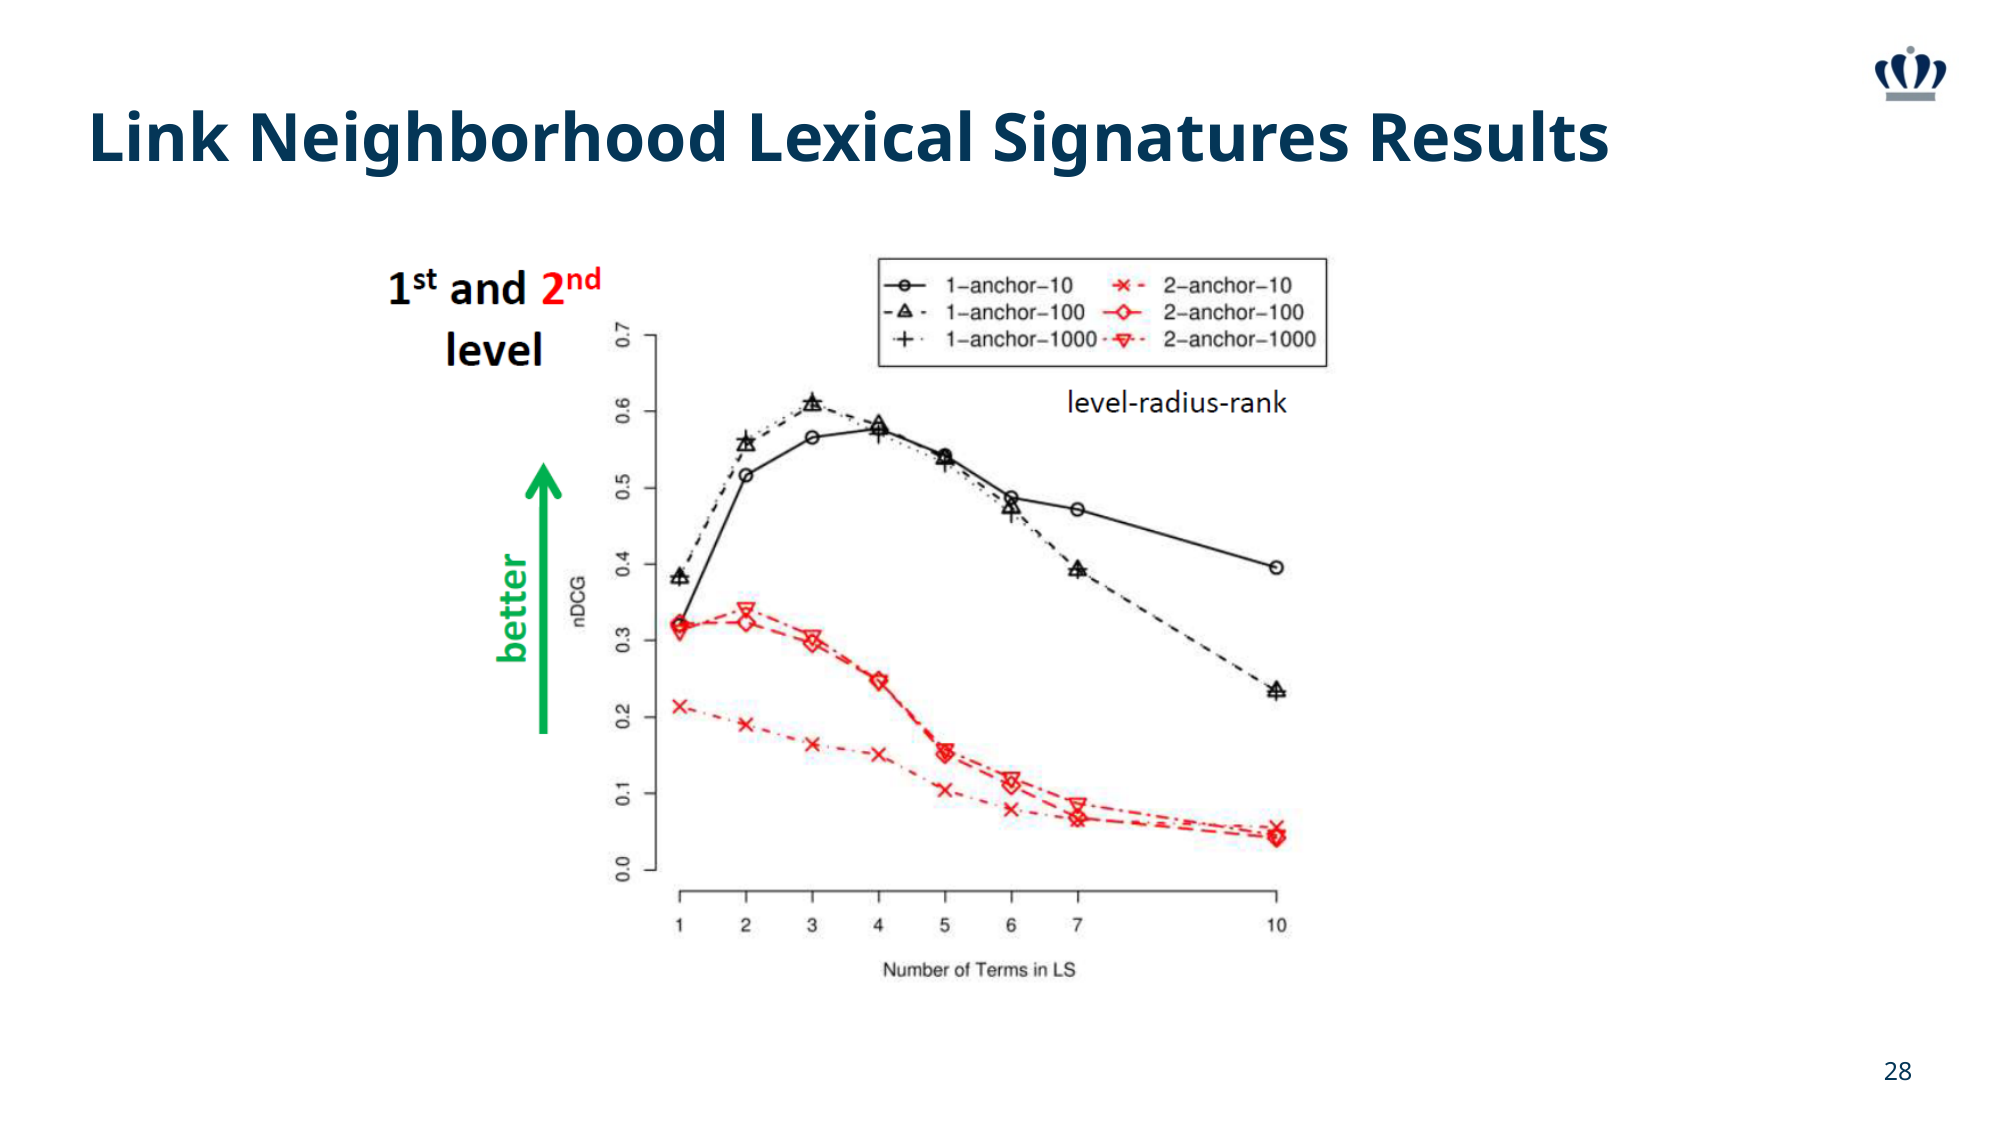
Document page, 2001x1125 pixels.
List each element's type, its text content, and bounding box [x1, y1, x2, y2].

picture [364, 237, 1368, 986]
slide_number 28 [1477, 1042, 1928, 1103]
picture [1862, 35, 1959, 113]
title Link Neighborhood Lexical Signatures Results [72, 59, 1928, 220]
